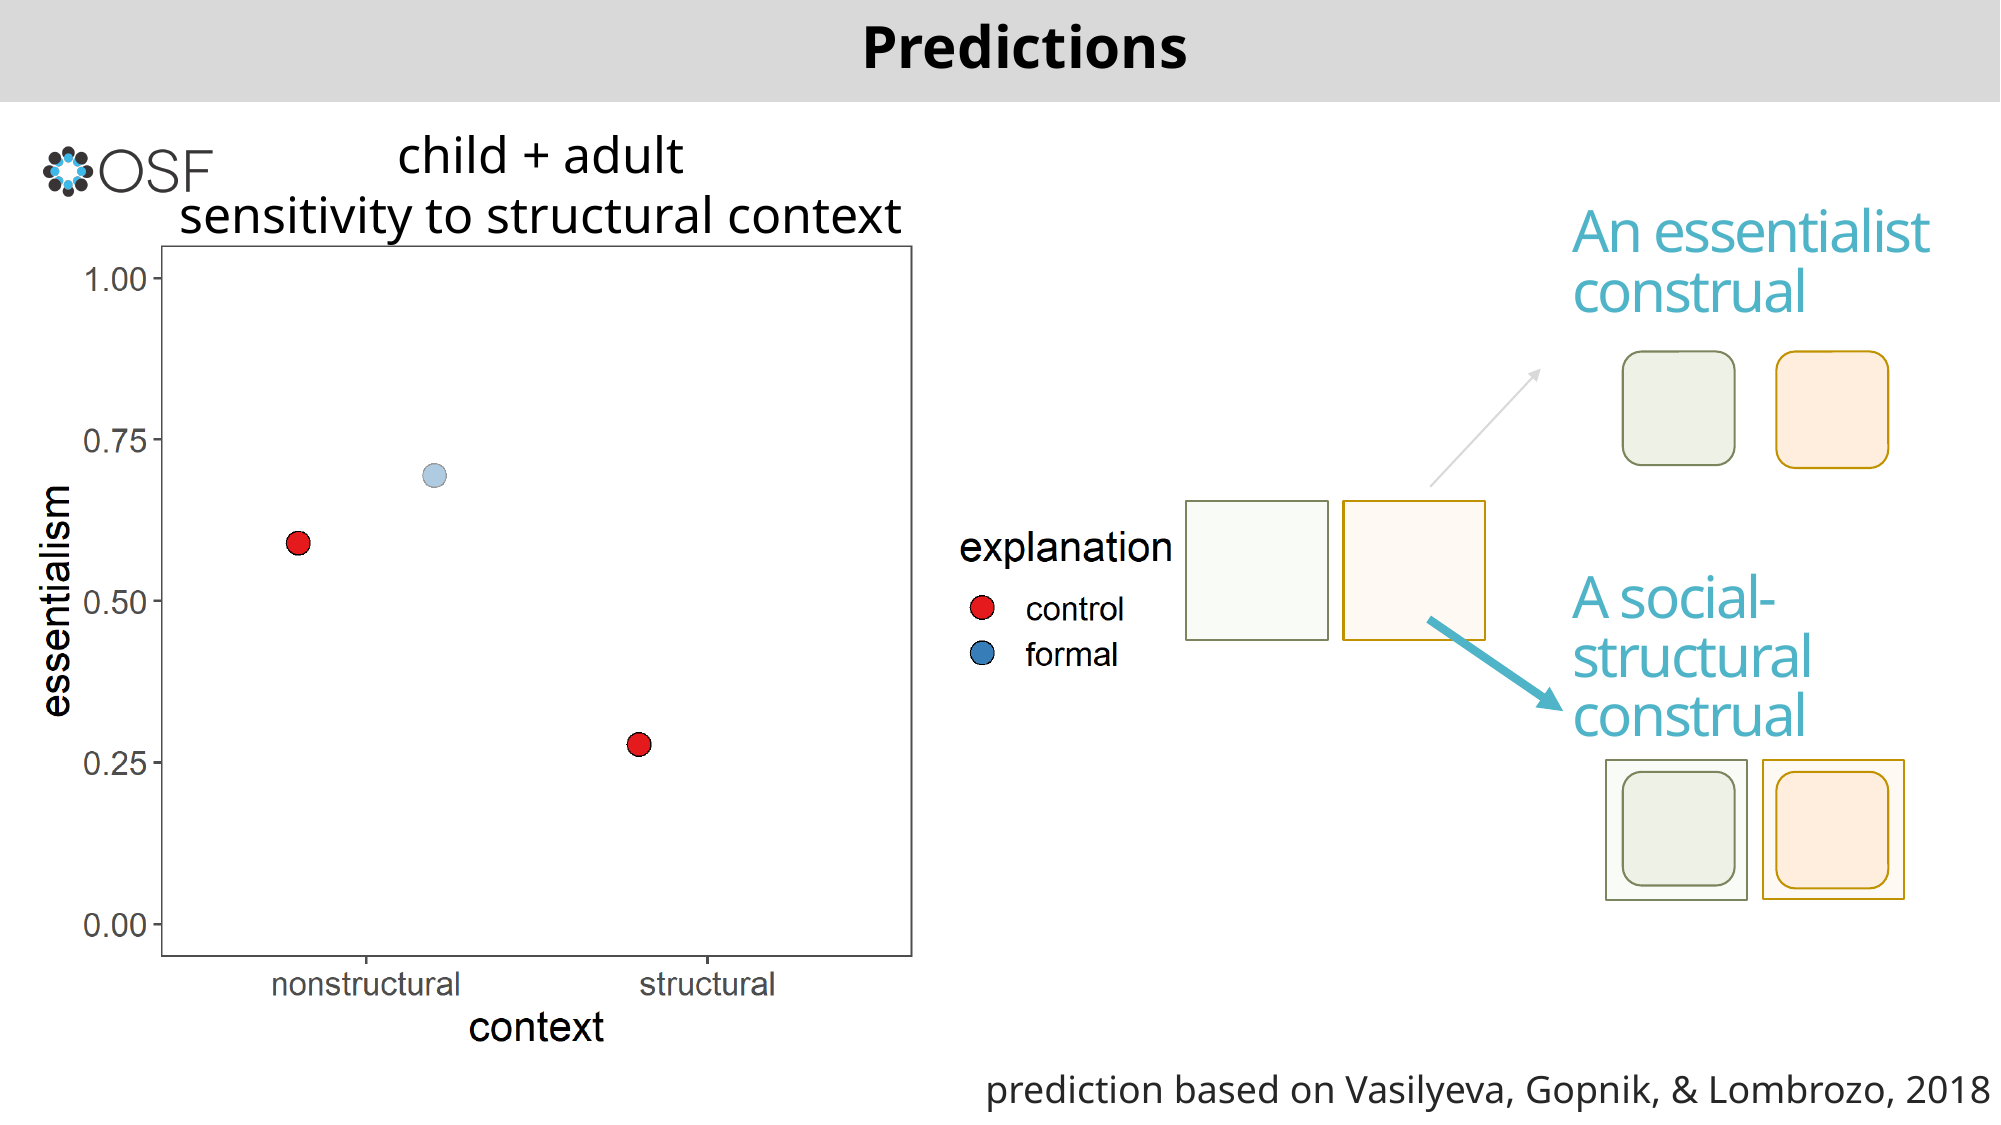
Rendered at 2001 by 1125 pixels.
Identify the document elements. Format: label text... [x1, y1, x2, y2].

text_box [1605, 760, 1905, 901]
text_box child + adult sensitivity to structural context [164, 116, 918, 230]
title A social-structural construal [1557, 531, 2000, 788]
picture [43, 141, 215, 206]
text_box Predictions [0, 0, 2000, 102]
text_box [1428, 618, 1564, 712]
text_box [1429, 368, 1541, 488]
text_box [1622, 351, 1889, 469]
text_box An essentialist construal [1557, 136, 2000, 393]
text_box prediction based on Vasilyeva, Gopnik, & Lombrozo, 2018 [401, 1065, 2000, 1125]
text_box [1342, 500, 1486, 641]
picture [22, 230, 1205, 1062]
text_box [1205, 500, 1329, 641]
